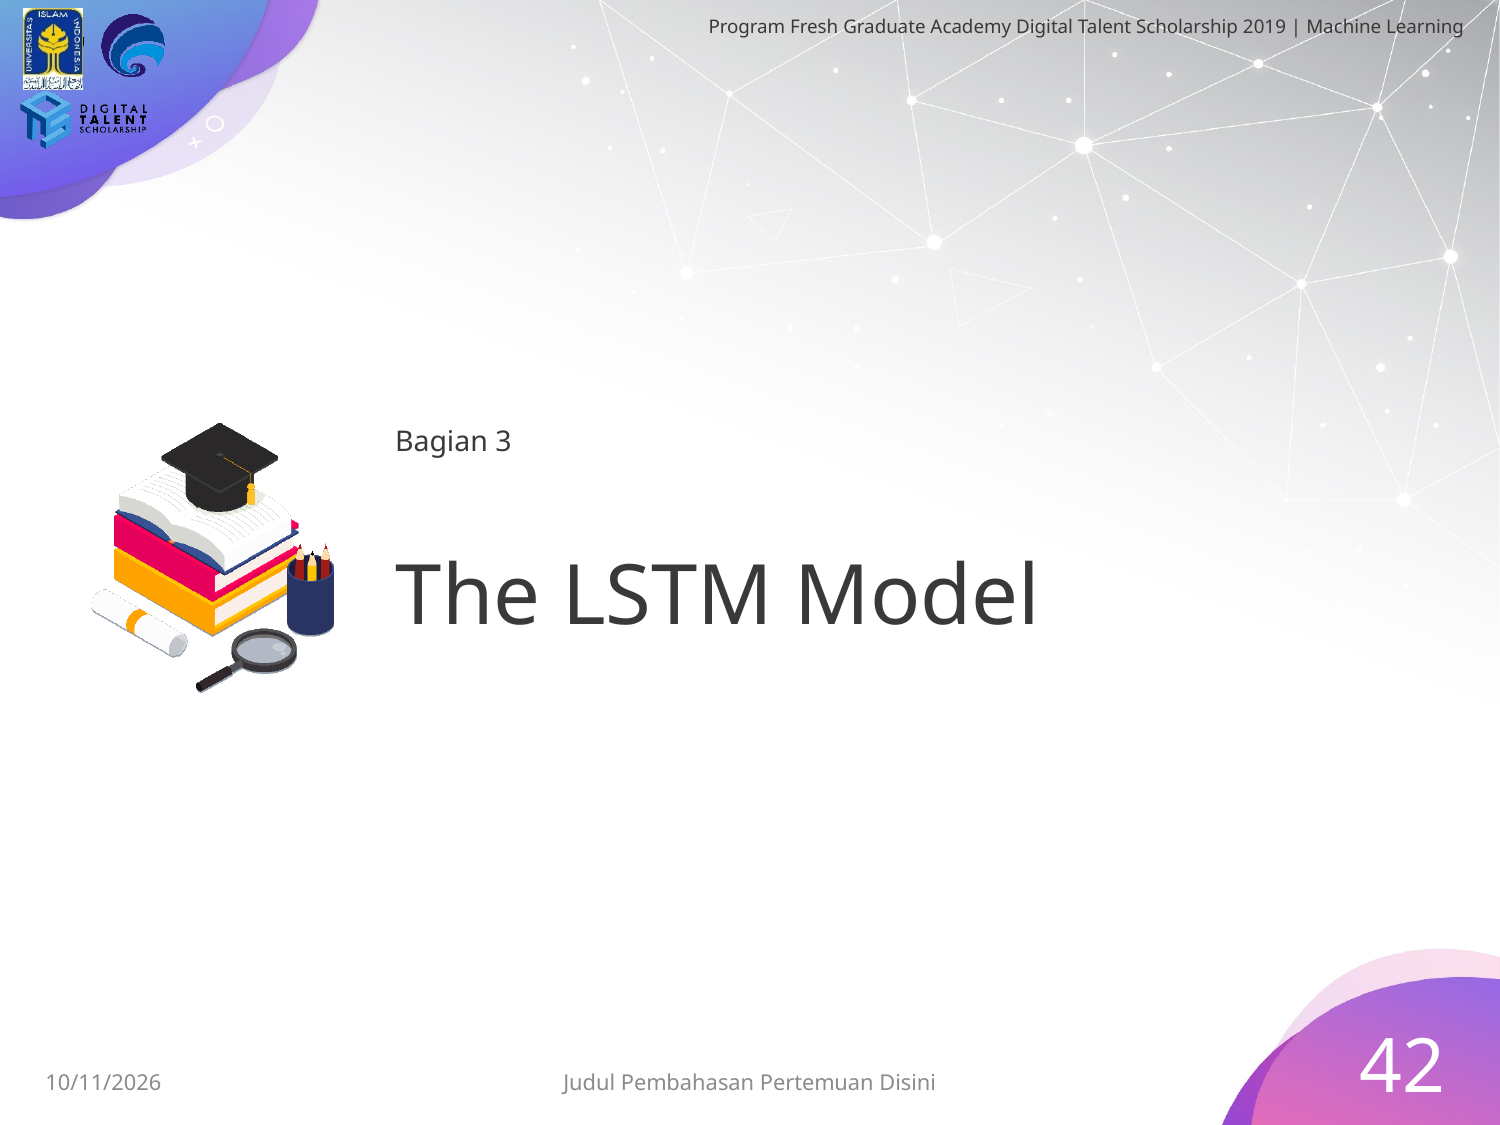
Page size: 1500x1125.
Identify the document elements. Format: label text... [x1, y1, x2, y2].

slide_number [30, 1053, 272, 1114]
footer Judul Pembahasan Pertemuan Disini [382, 1053, 1118, 1114]
picture [0, 0, 1500, 1125]
list Bagian 3 [380, 415, 1396, 465]
slide_number 42 [1327, 1023, 1478, 1114]
title The LSTM Model [380, 483, 1396, 700]
